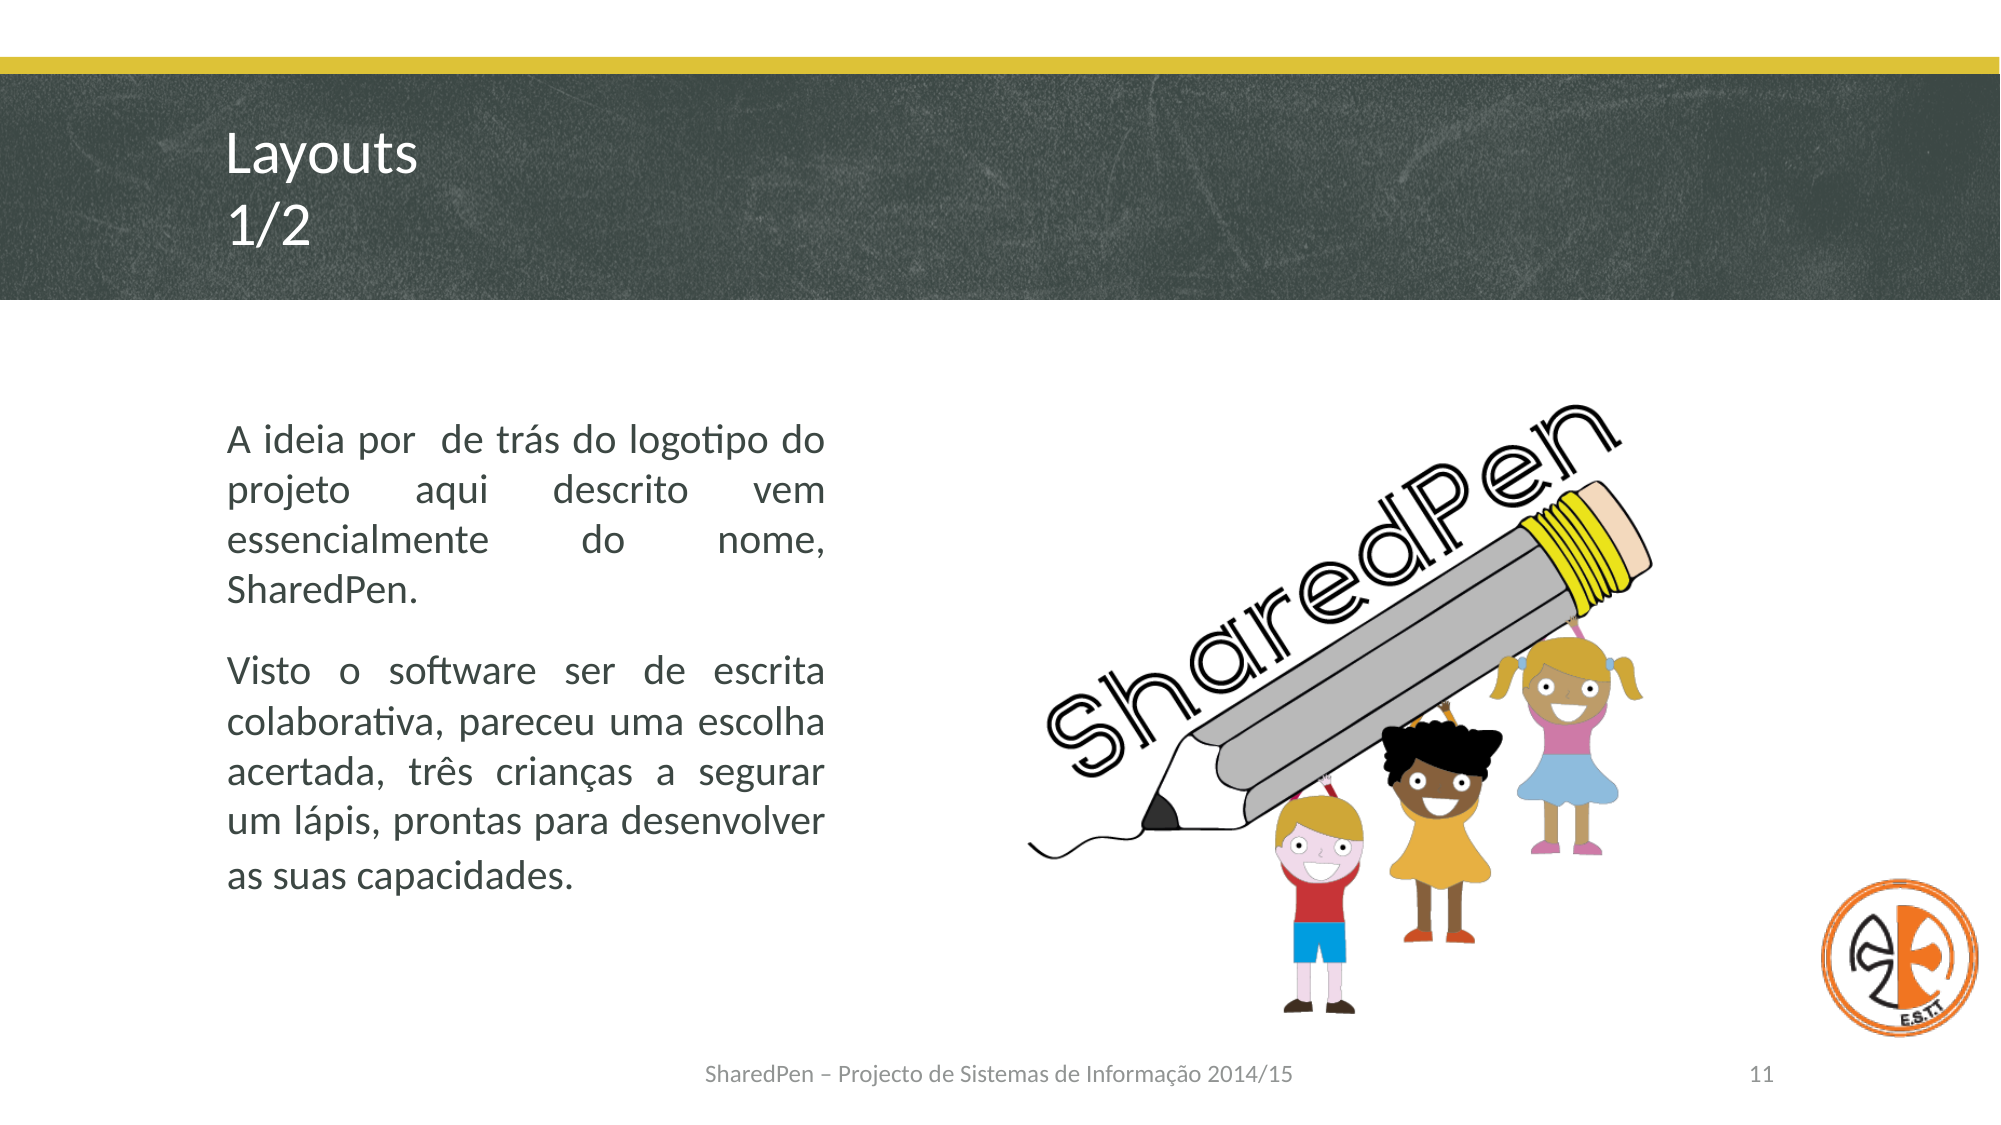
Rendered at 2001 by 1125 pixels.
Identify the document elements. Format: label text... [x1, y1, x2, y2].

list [1026, 404, 1653, 1014]
title Layouts 1/2 [210, 76, 1790, 300]
picture [0, 74, 2000, 300]
picture [1800, 876, 2000, 1043]
slide_number 11 [1466, 1042, 1790, 1103]
footer SharedPen – Projecto de Sistemas de Informação 2014/15 [533, 1042, 1466, 1103]
list A ideia por de trás do logotipo do projeto aqui descrito vem essencialmente do nome, SharedPen. Visto o software ser de escrita colaborativa, pareceu uma escolha acertada, três crianças a segurar um lápis, prontas para desenvolver as suas capacidades. [211, 404, 841, 1014]
